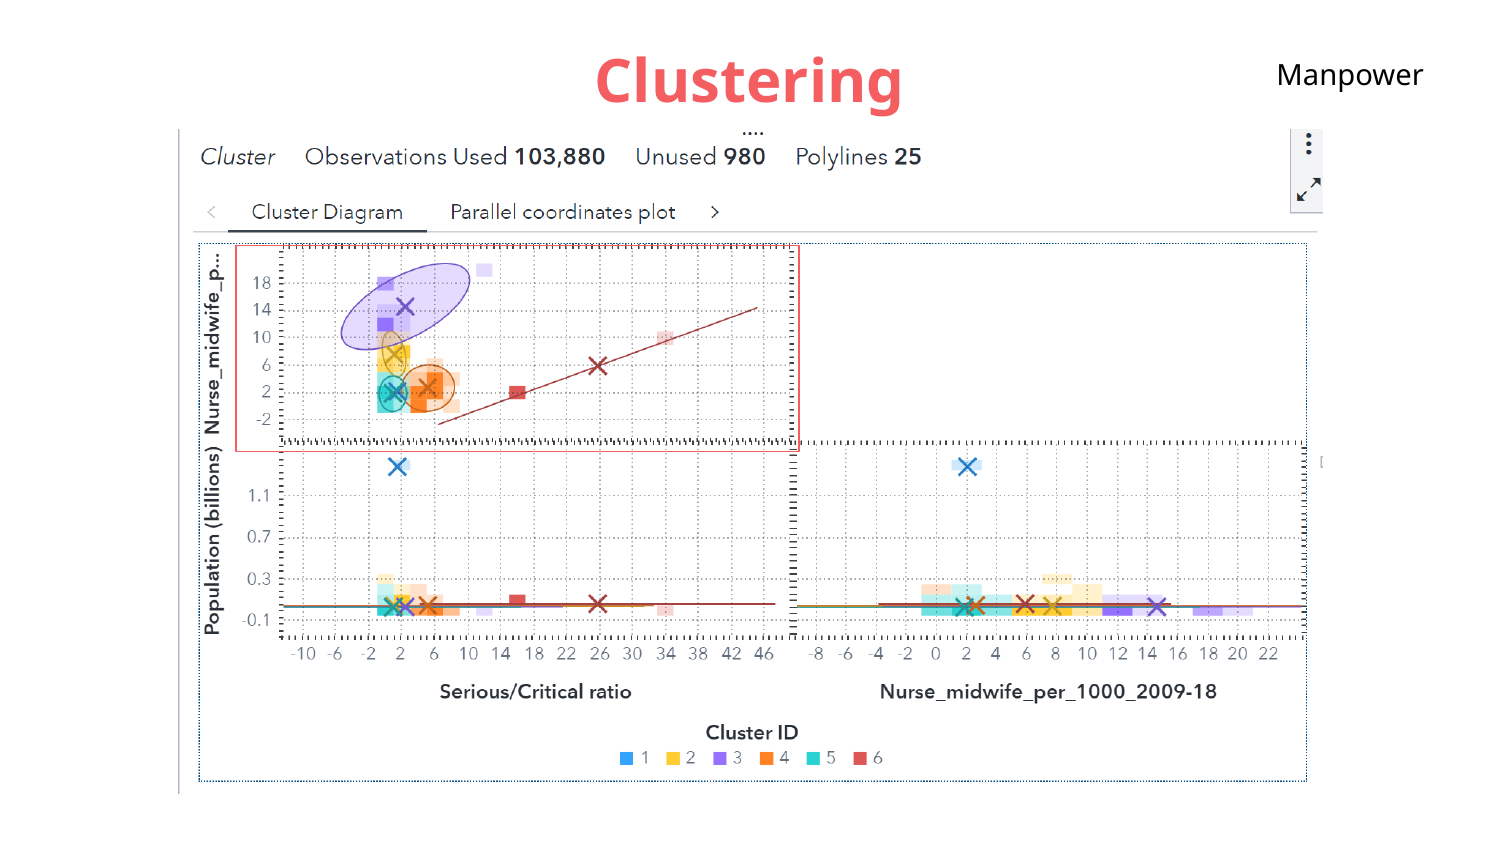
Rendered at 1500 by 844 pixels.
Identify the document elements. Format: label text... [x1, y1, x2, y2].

title Clustering [51, 27, 1449, 130]
picture [176, 129, 1323, 794]
text_box Manpower [1261, 41, 1449, 107]
